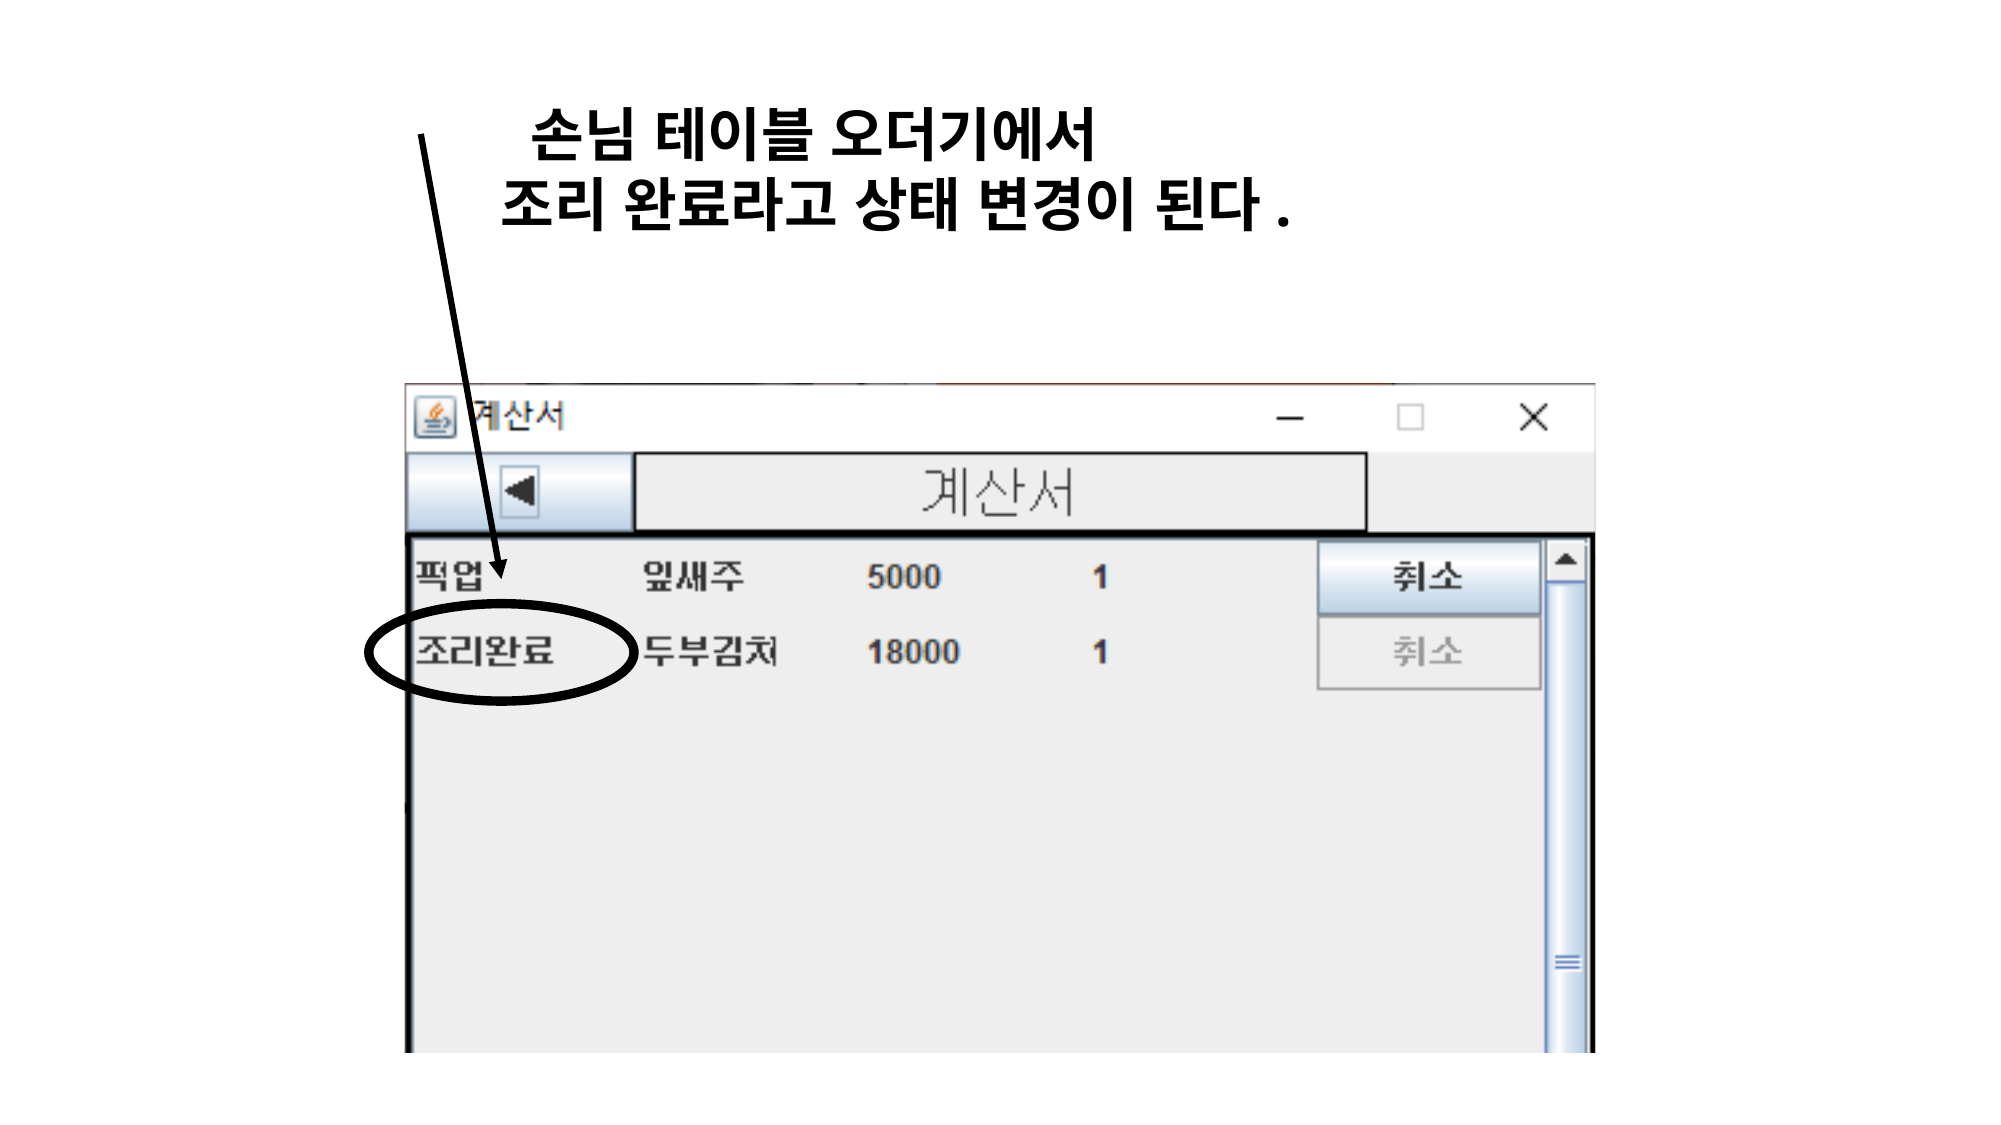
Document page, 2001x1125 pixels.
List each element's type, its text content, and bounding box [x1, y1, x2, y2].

picture [404, 383, 1596, 1053]
text_box [367, 618, 404, 687]
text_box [420, 133, 502, 580]
text_box 손님 테이블 오더기에서 조리 완료라고 상태 변경이 된다. [485, 90, 1413, 246]
